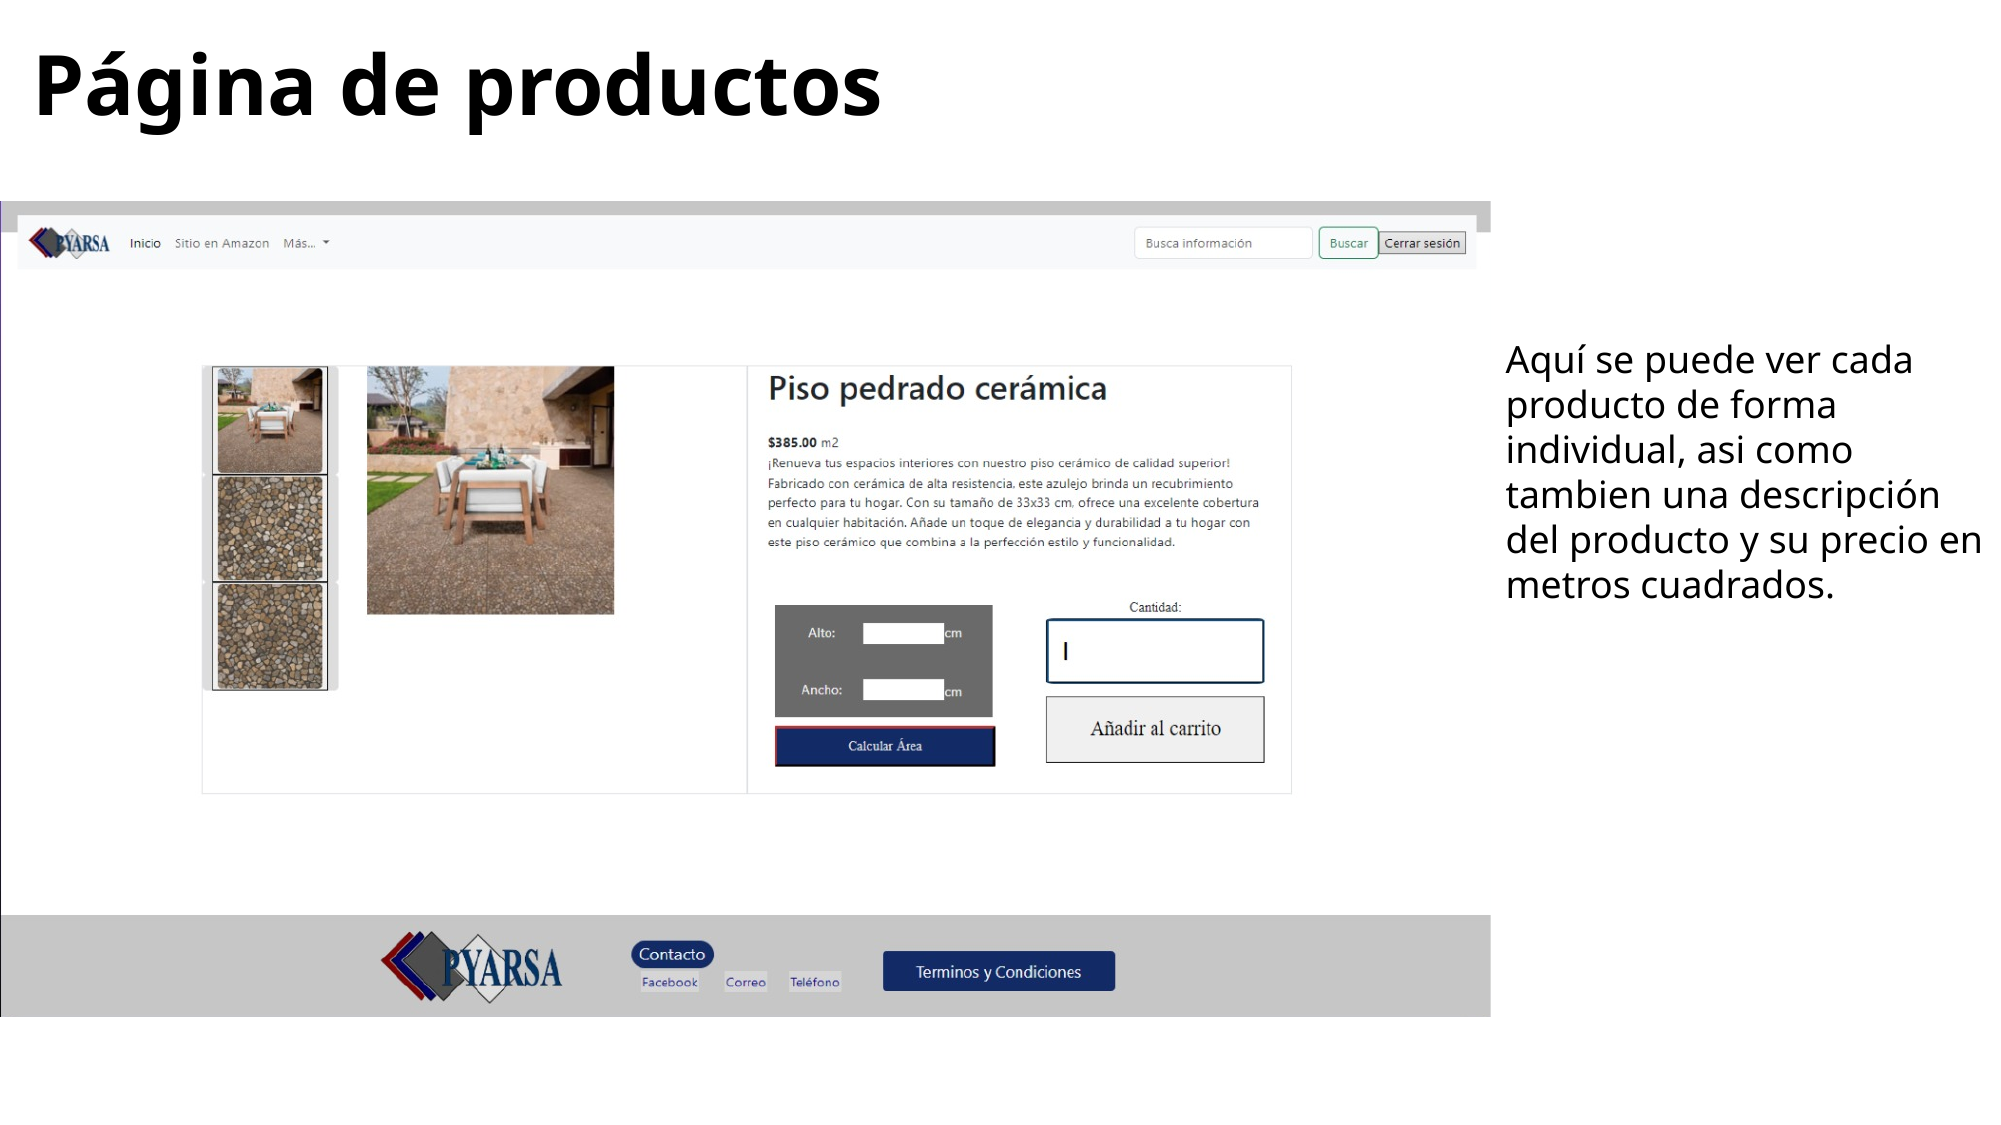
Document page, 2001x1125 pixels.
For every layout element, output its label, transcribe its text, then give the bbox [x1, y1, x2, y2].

text_box Página de productos [17, 24, 1025, 140]
text_box Aquí se puede ver cada producto de forma individual, asi como tambien una descripción del producto y su precio en metros cuadrados. [1492, 328, 2000, 613]
picture [0, 201, 1492, 1017]
